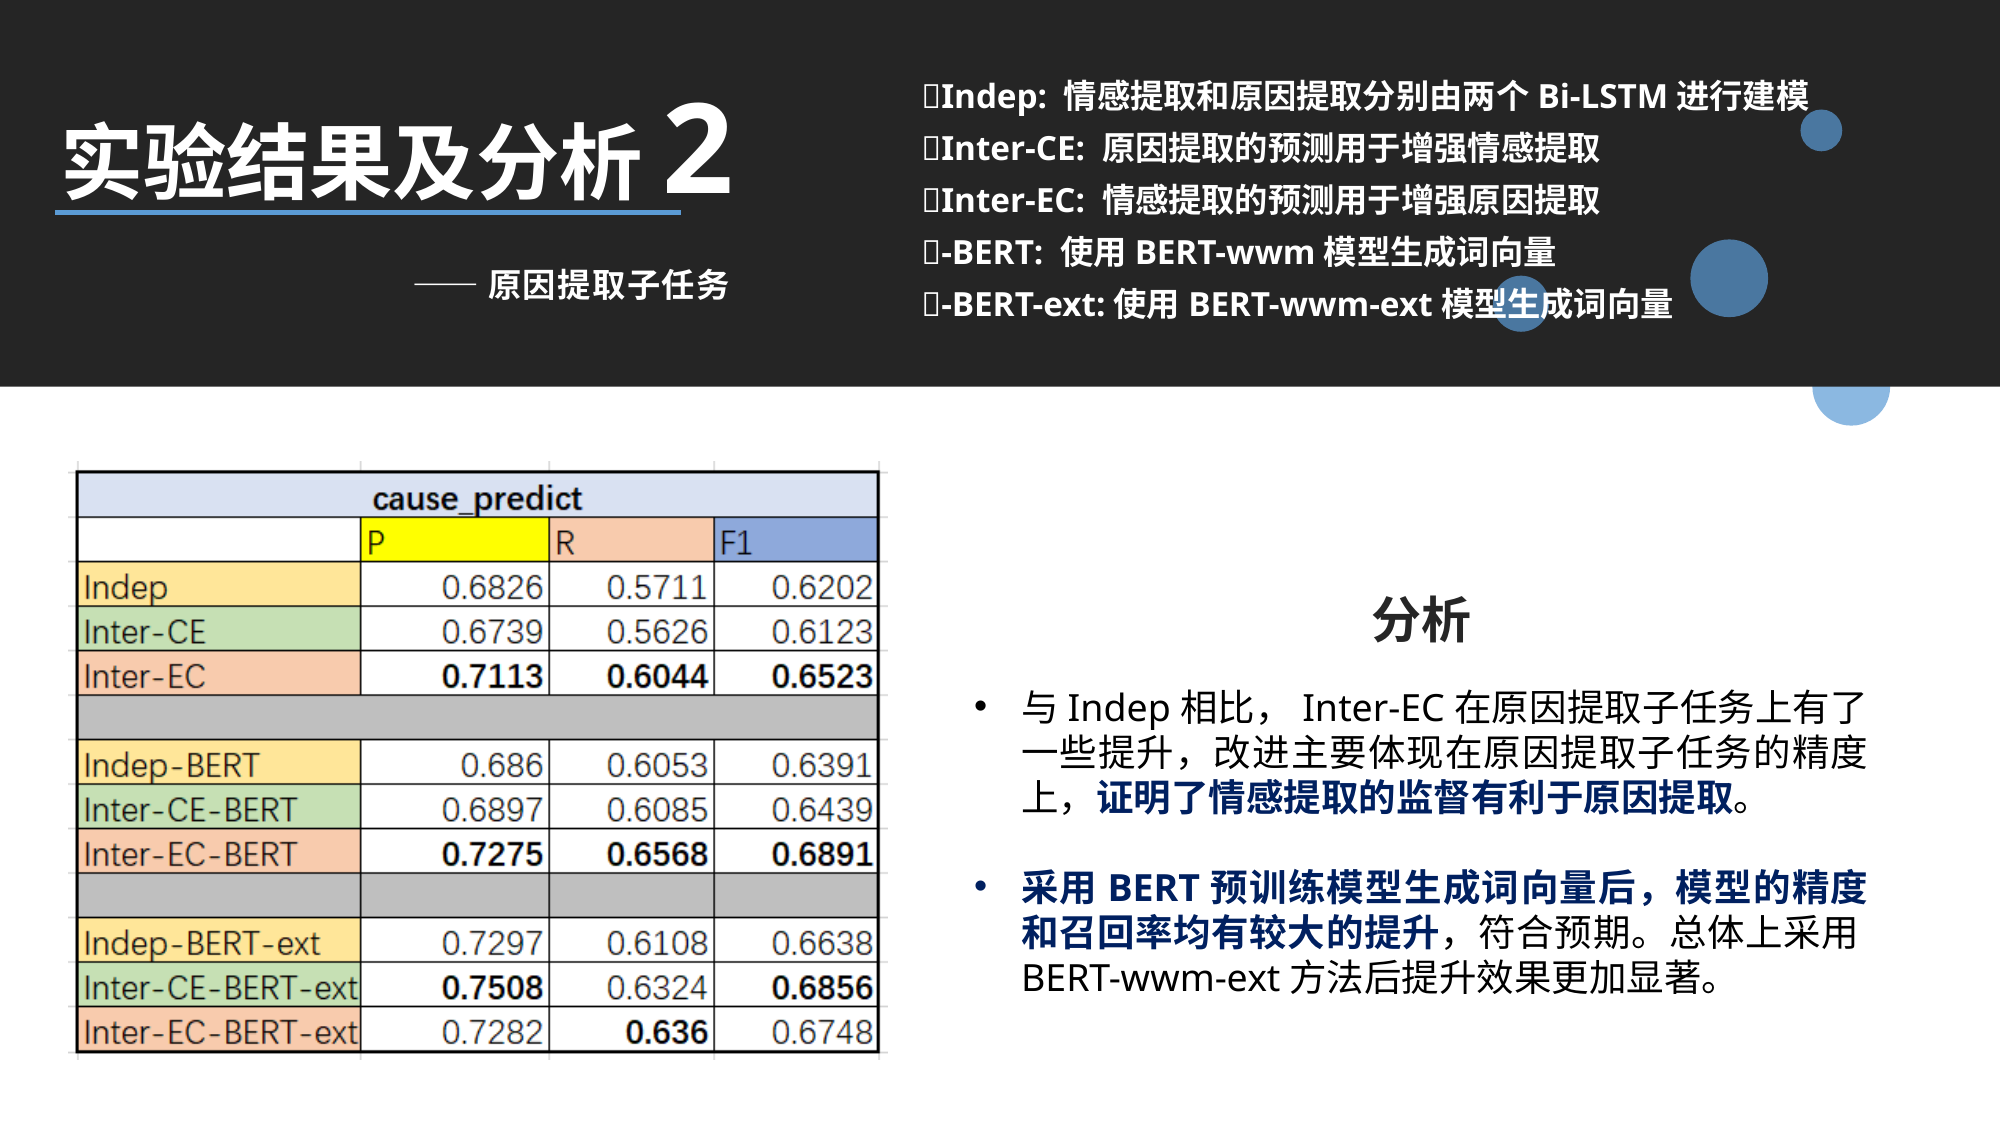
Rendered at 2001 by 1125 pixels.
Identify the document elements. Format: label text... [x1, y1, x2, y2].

text_box Indep: 情感提取和原因提取分别由两个Bi-LSTM进行建模 Inter-CE: 原因提取的预测用于增强情感提取 Inter-EC: 情感提取的预测用于增强原因提取 -BERT: 使用BERT-wwm模型生成词向量 -BERT-ext:使用BERT-wwm-ext模型生成词向量 [899, 49, 1891, 390]
picture [68, 461, 888, 1060]
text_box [45, 61, 825, 308]
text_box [952, 581, 1891, 1016]
text_box [1811, 388, 1892, 427]
text_box [0, 0, 2000, 388]
